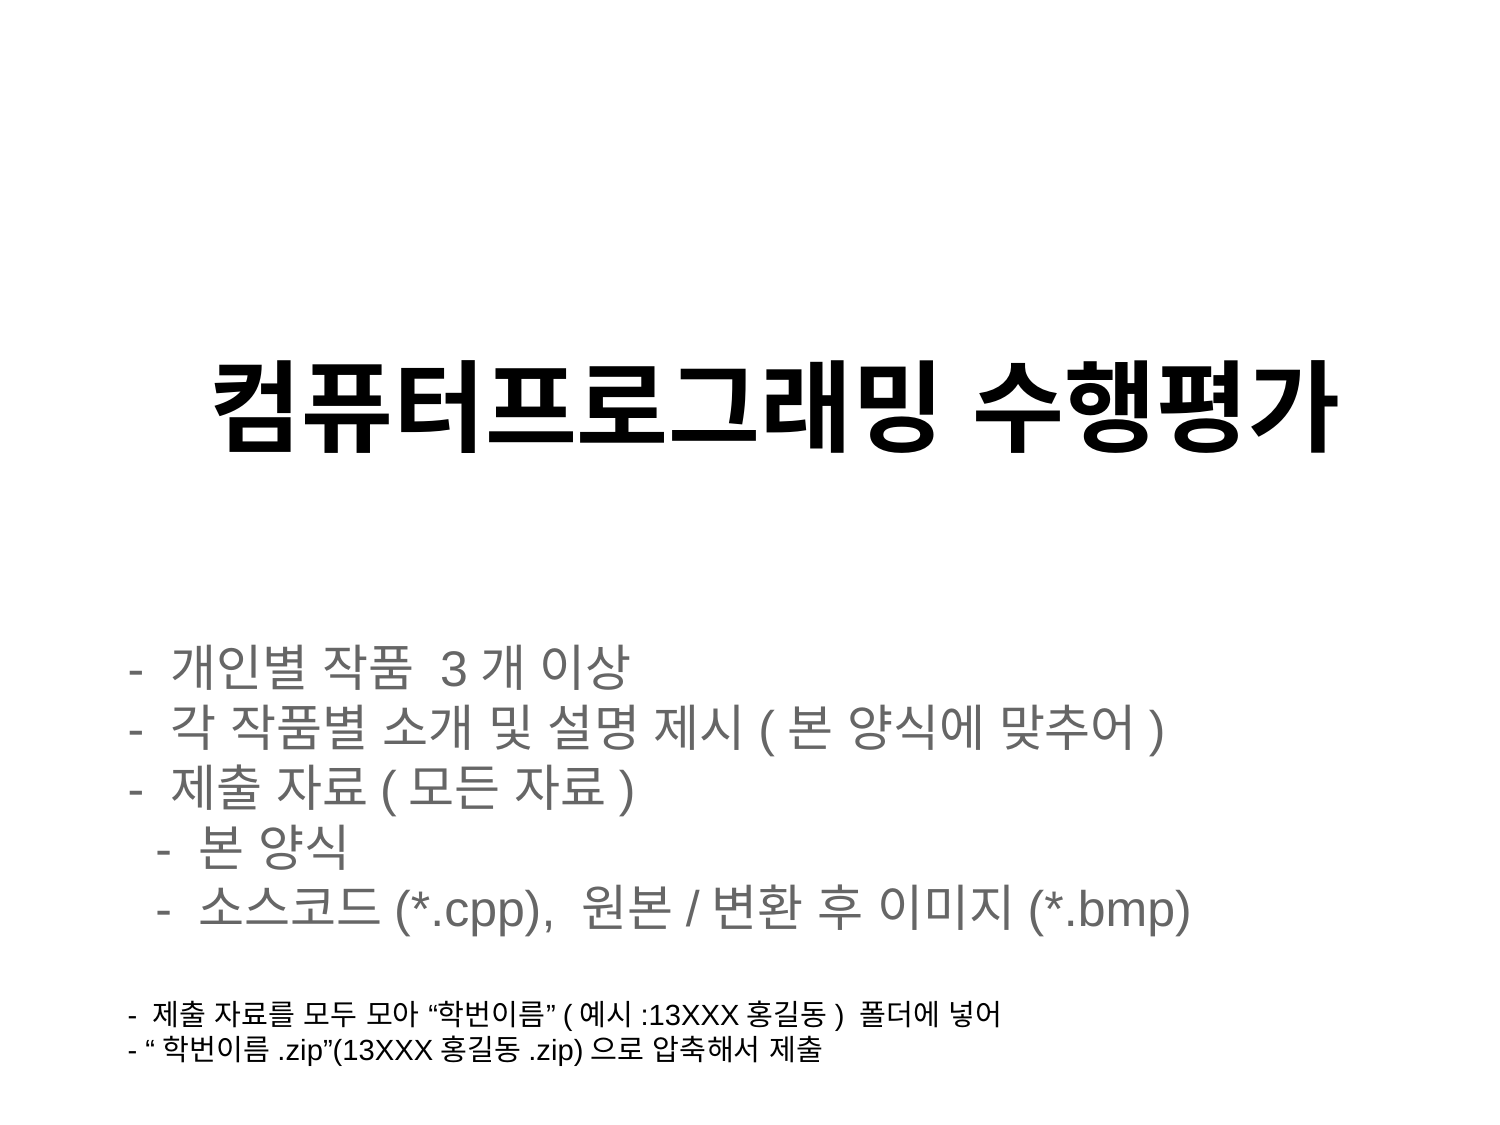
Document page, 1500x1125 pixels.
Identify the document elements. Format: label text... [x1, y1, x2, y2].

title 컴퓨터프로그래밍 수행평가 [112, 346, 1388, 600]
subtitle - 개인별 작품 3개 이상 - 각 작품별 소개 및 설명 제시(본 양식에 맞추어) - 제출 자료(모든 자료) - 본 양식 - 소스코드(*.cpp), 원본/변환 후 이미지(*.bmp) - 제출 자료를 모두 모아 “학번이름”(예시:13XXX홍길동) 폴더에 넣어 - “학번이름.zip”(13XXX홍길동.zip)으로 압축해서 제출 [112, 621, 1388, 1069]
